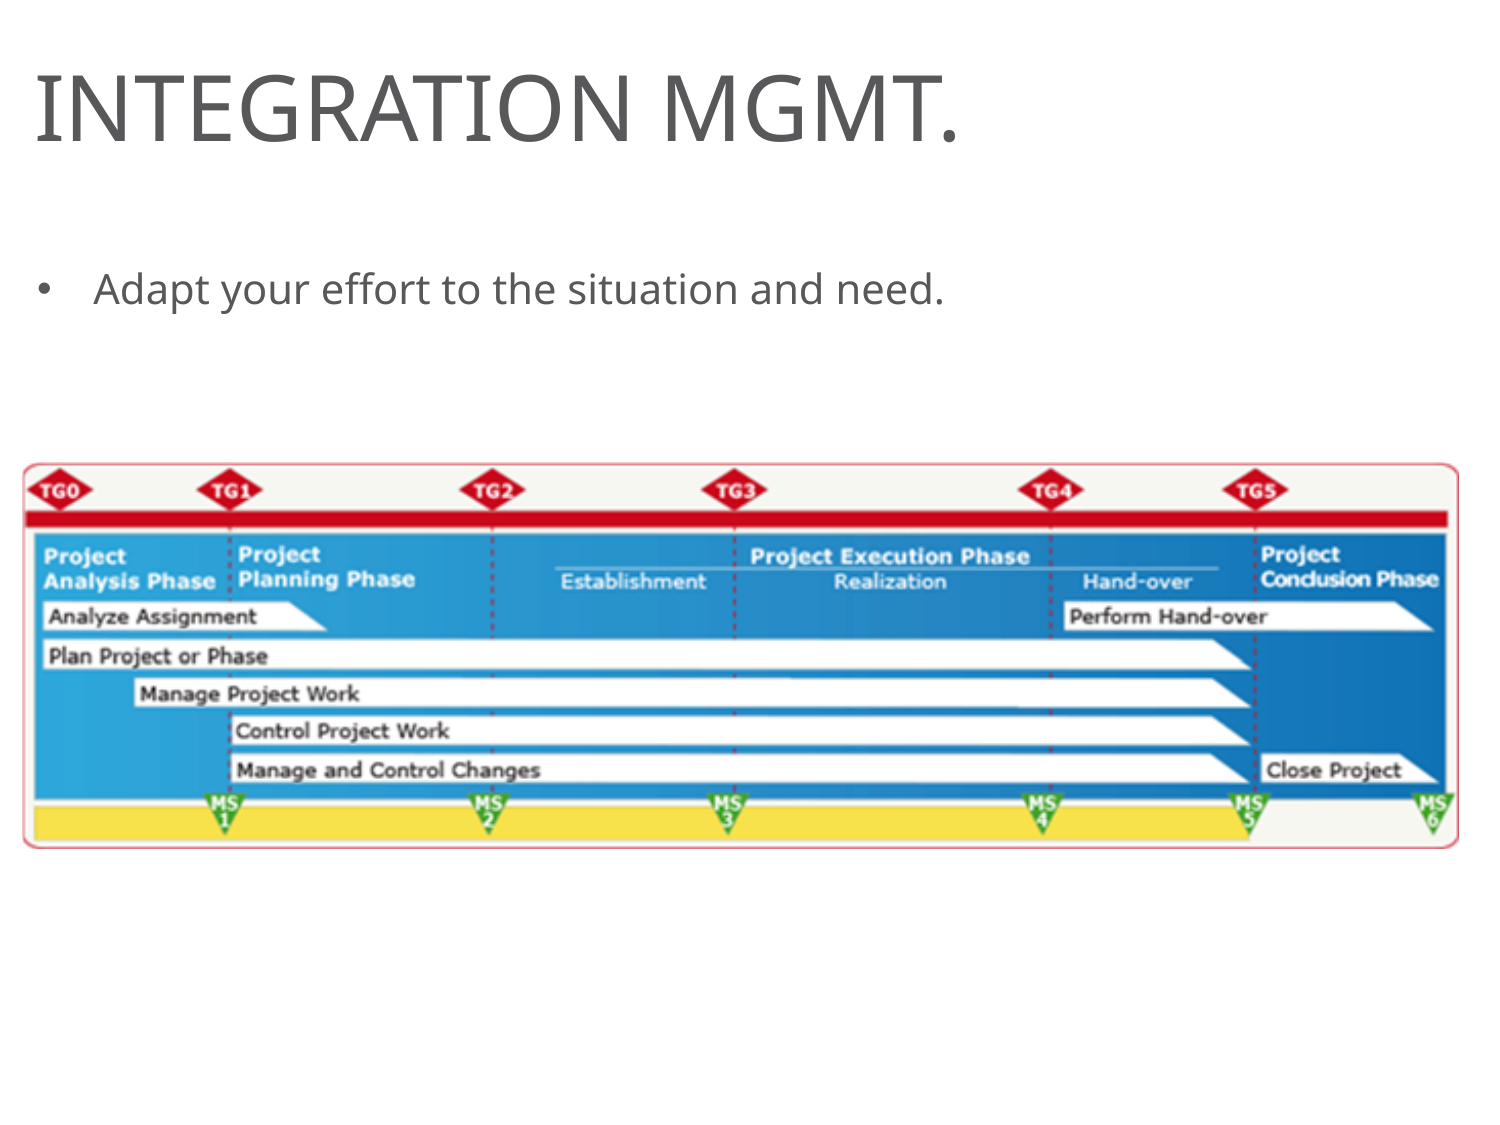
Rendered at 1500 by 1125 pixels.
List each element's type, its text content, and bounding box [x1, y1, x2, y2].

text_box Adapt your effort to the situation and need. [22, 255, 1403, 321]
picture [21, 462, 1460, 850]
title INTEGRATION MGMT. [22, 27, 1365, 207]
